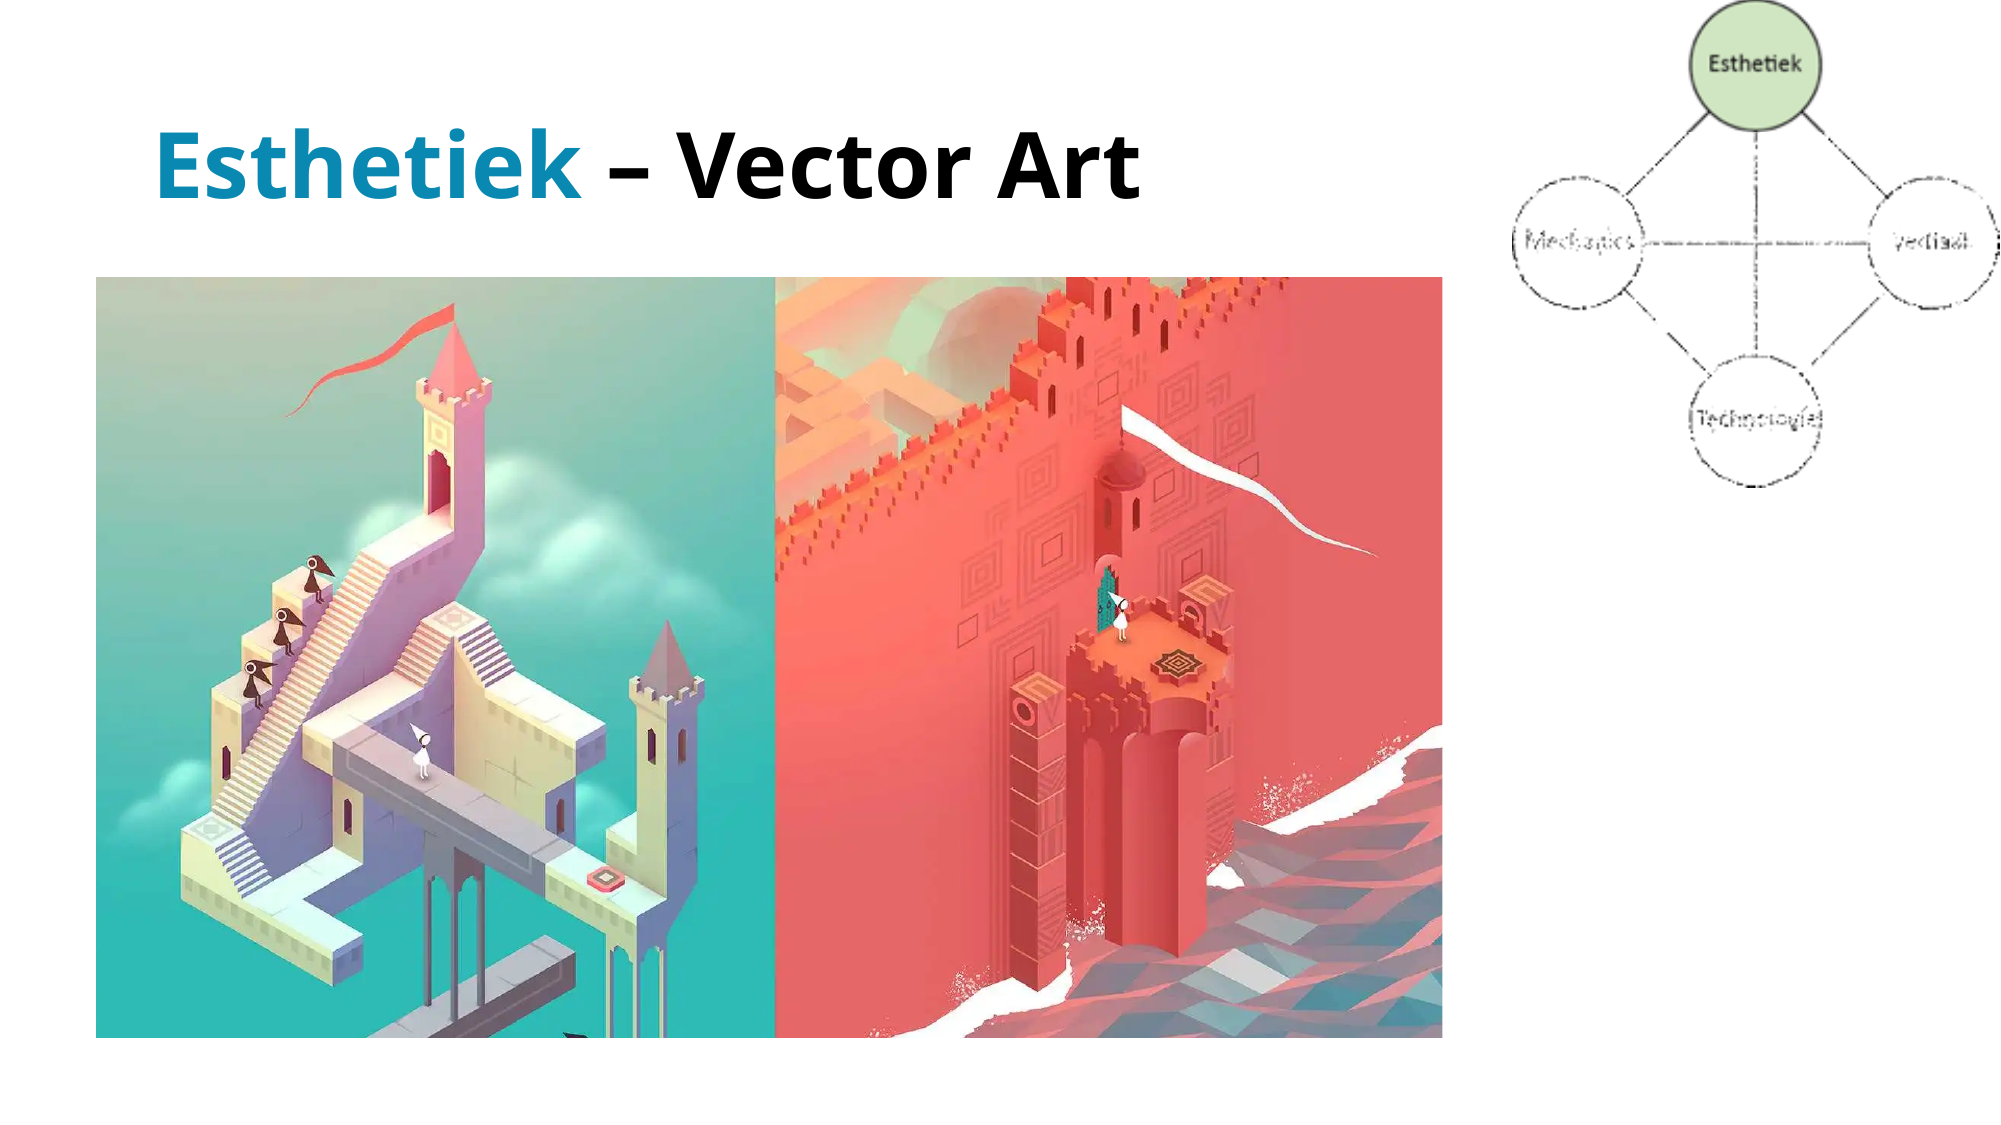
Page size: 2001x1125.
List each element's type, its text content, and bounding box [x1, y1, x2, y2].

picture [95, 276, 1443, 1038]
title Esthetiek – Vector Art [137, 59, 1511, 278]
picture [1511, 0, 2000, 488]
